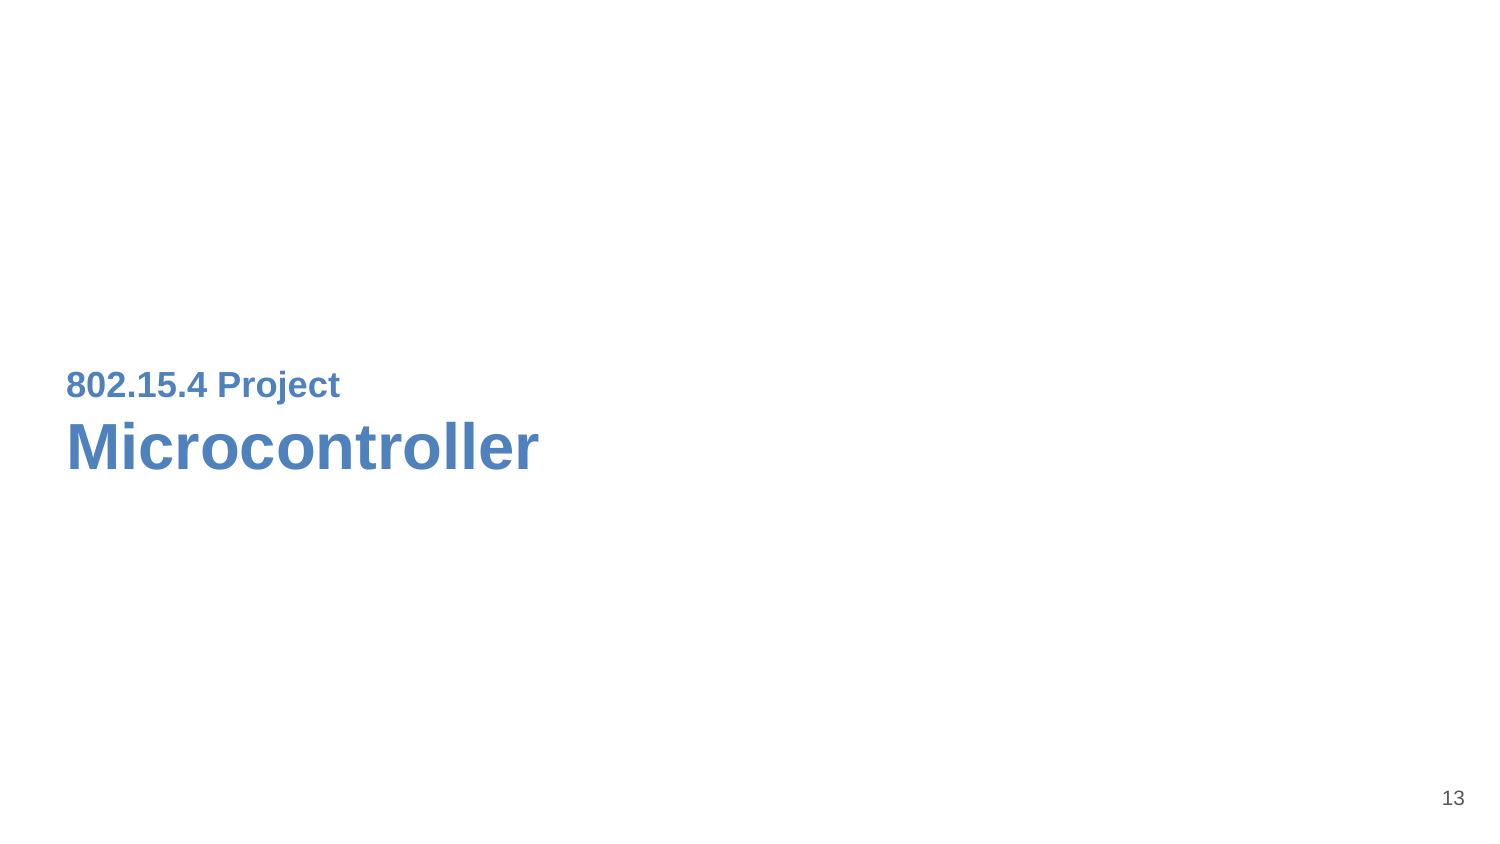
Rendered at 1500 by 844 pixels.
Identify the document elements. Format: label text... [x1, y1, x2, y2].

title 802.15.4 Project Microcontroller [51, 352, 1449, 491]
slide_number ‹#› [1389, 764, 1480, 830]
